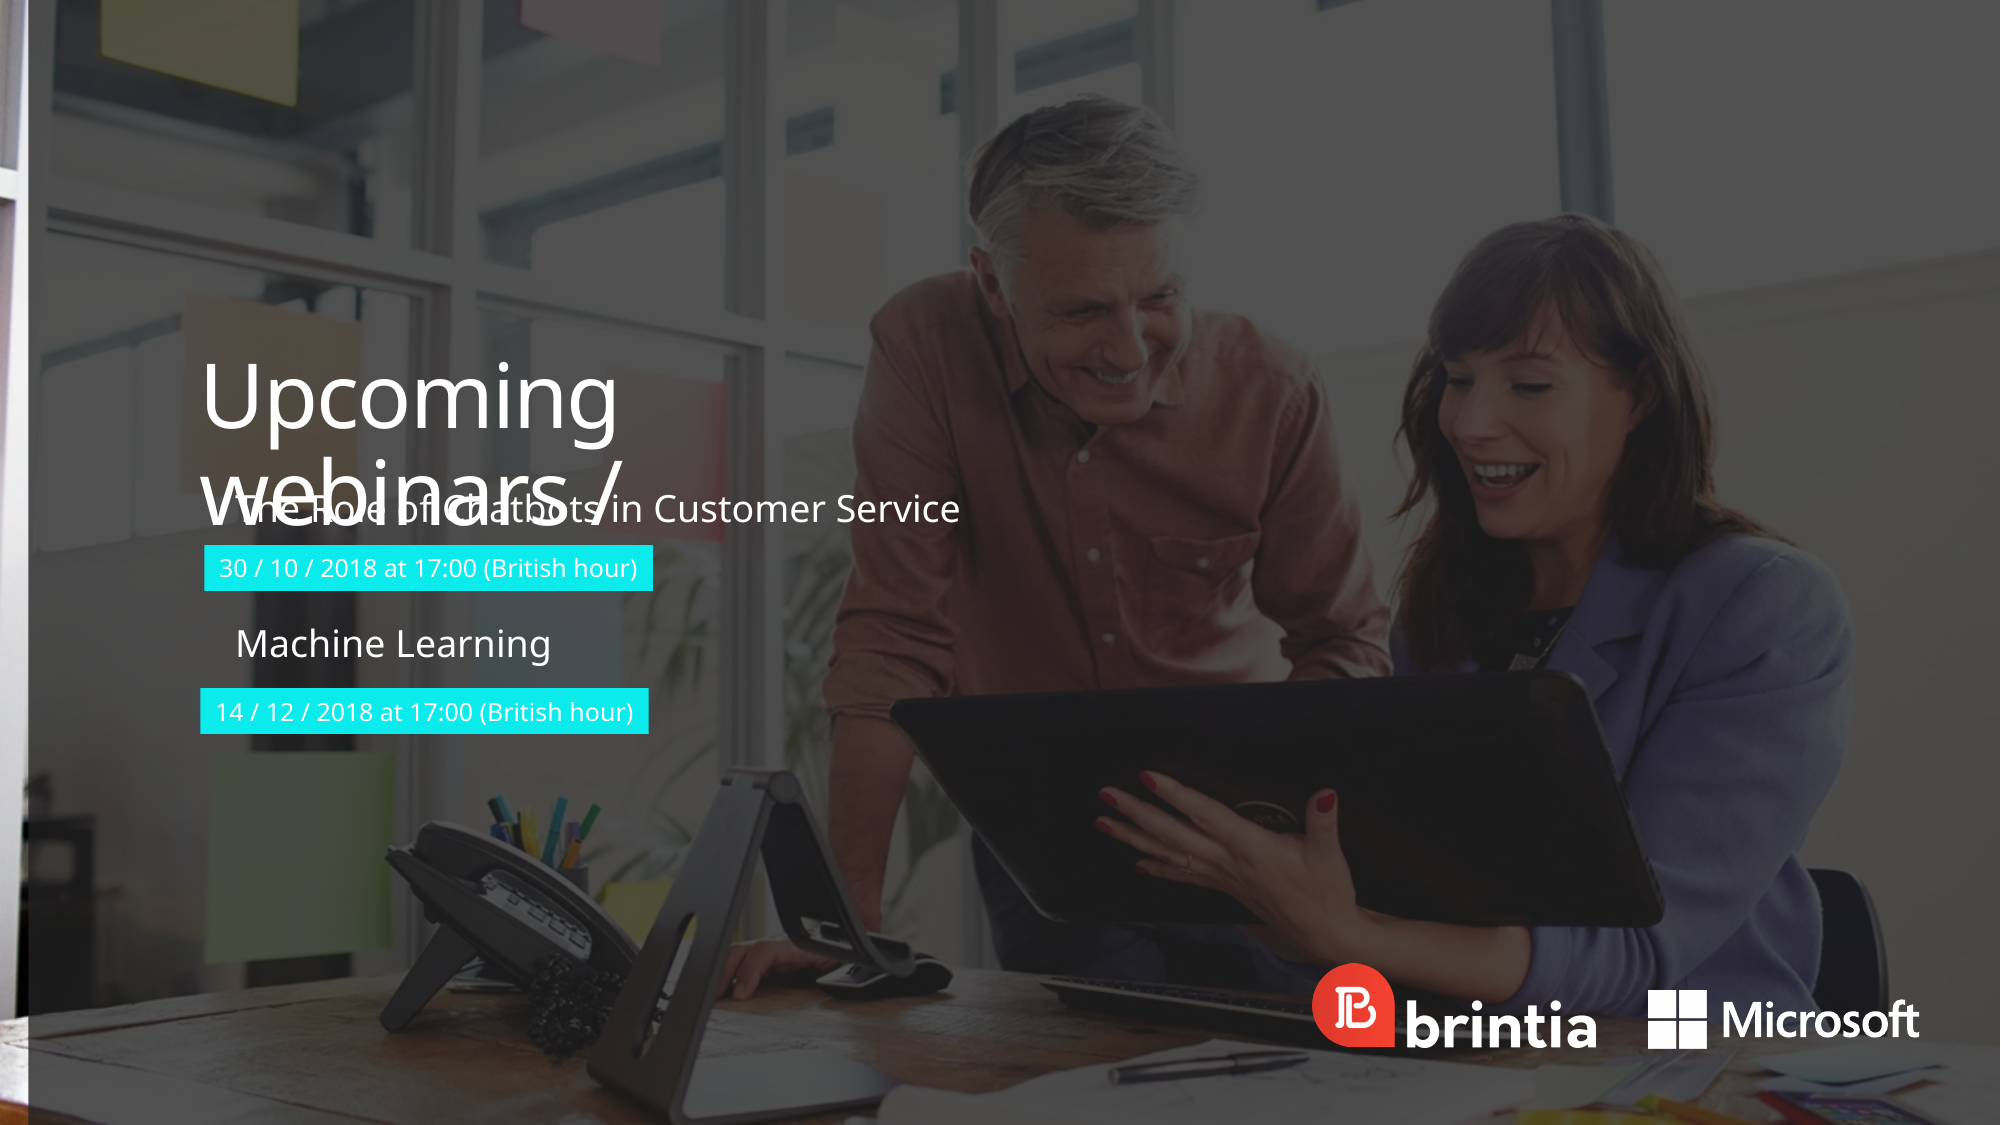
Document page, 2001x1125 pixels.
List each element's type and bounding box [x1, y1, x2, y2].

picture [0, 0, 2000, 1125]
text_box [1648, 990, 1920, 1049]
